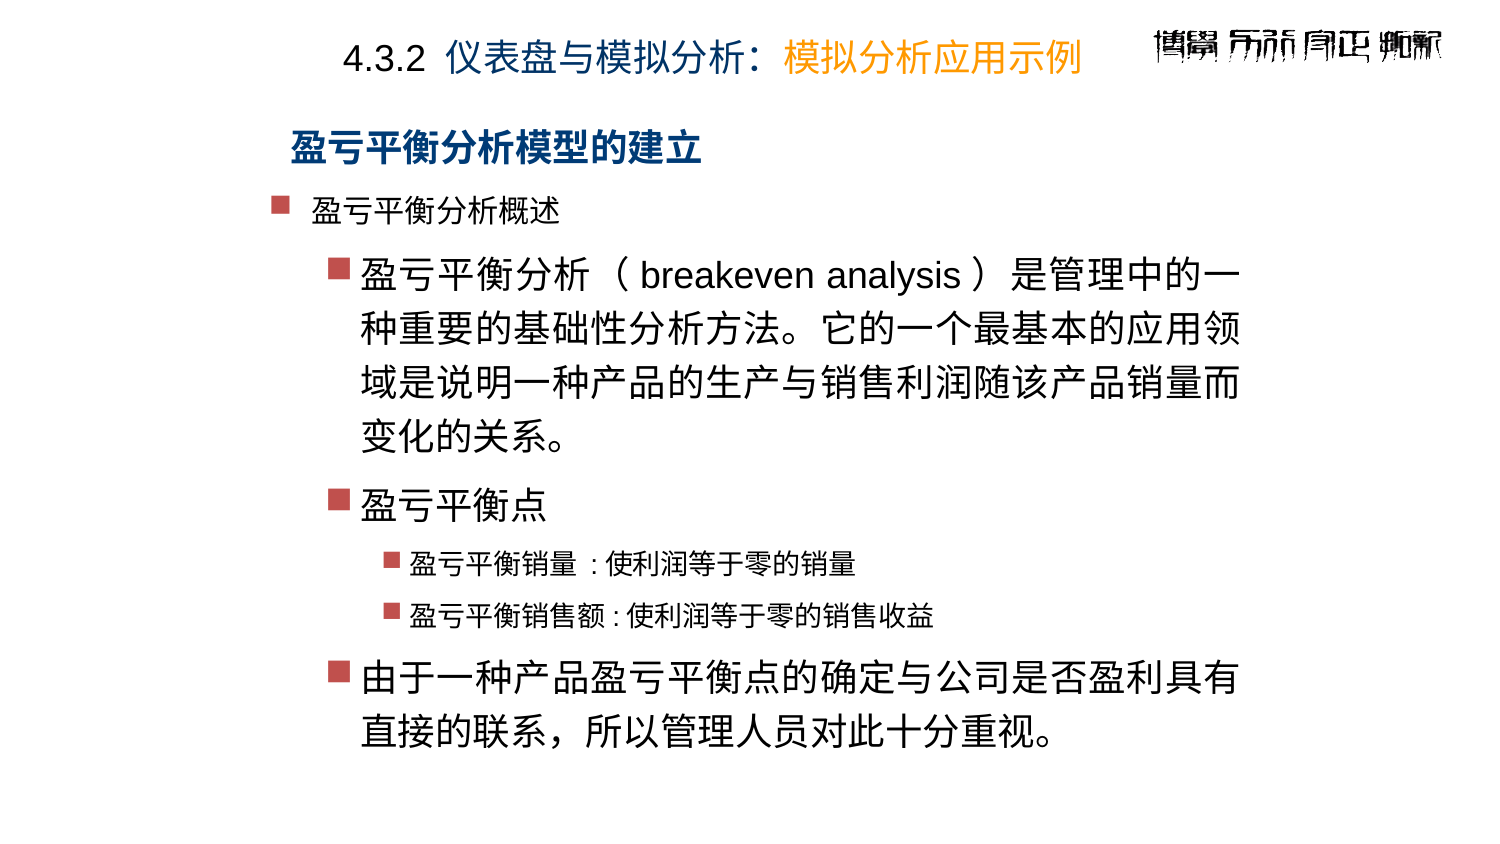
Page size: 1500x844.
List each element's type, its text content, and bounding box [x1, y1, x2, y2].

picture [1257, 24, 1462, 69]
text_box 4.3.2 仪表盘与模拟分析：模拟分析应用示例 [328, 18, 1257, 94]
title 盈亏平衡分析模型的建立 [275, 107, 1260, 186]
list 盈亏平衡分析概述 盈亏平衡分析（breakeven analysis）是管理中的一种重要的基础性分析方法。它的一个最基本的应用领域是说明一种产品的生产与销售利润随该产品销量而变化的关系。 盈亏平衡点 盈亏平衡销量 :使利润等于零的销量 盈亏平衡销售额:使利润等于零的销售收益 由于一种产品盈亏平衡点的确定与公司是否盈利具有直接的联系，所以管理人员对此十分重视。 [253, 175, 1257, 791]
